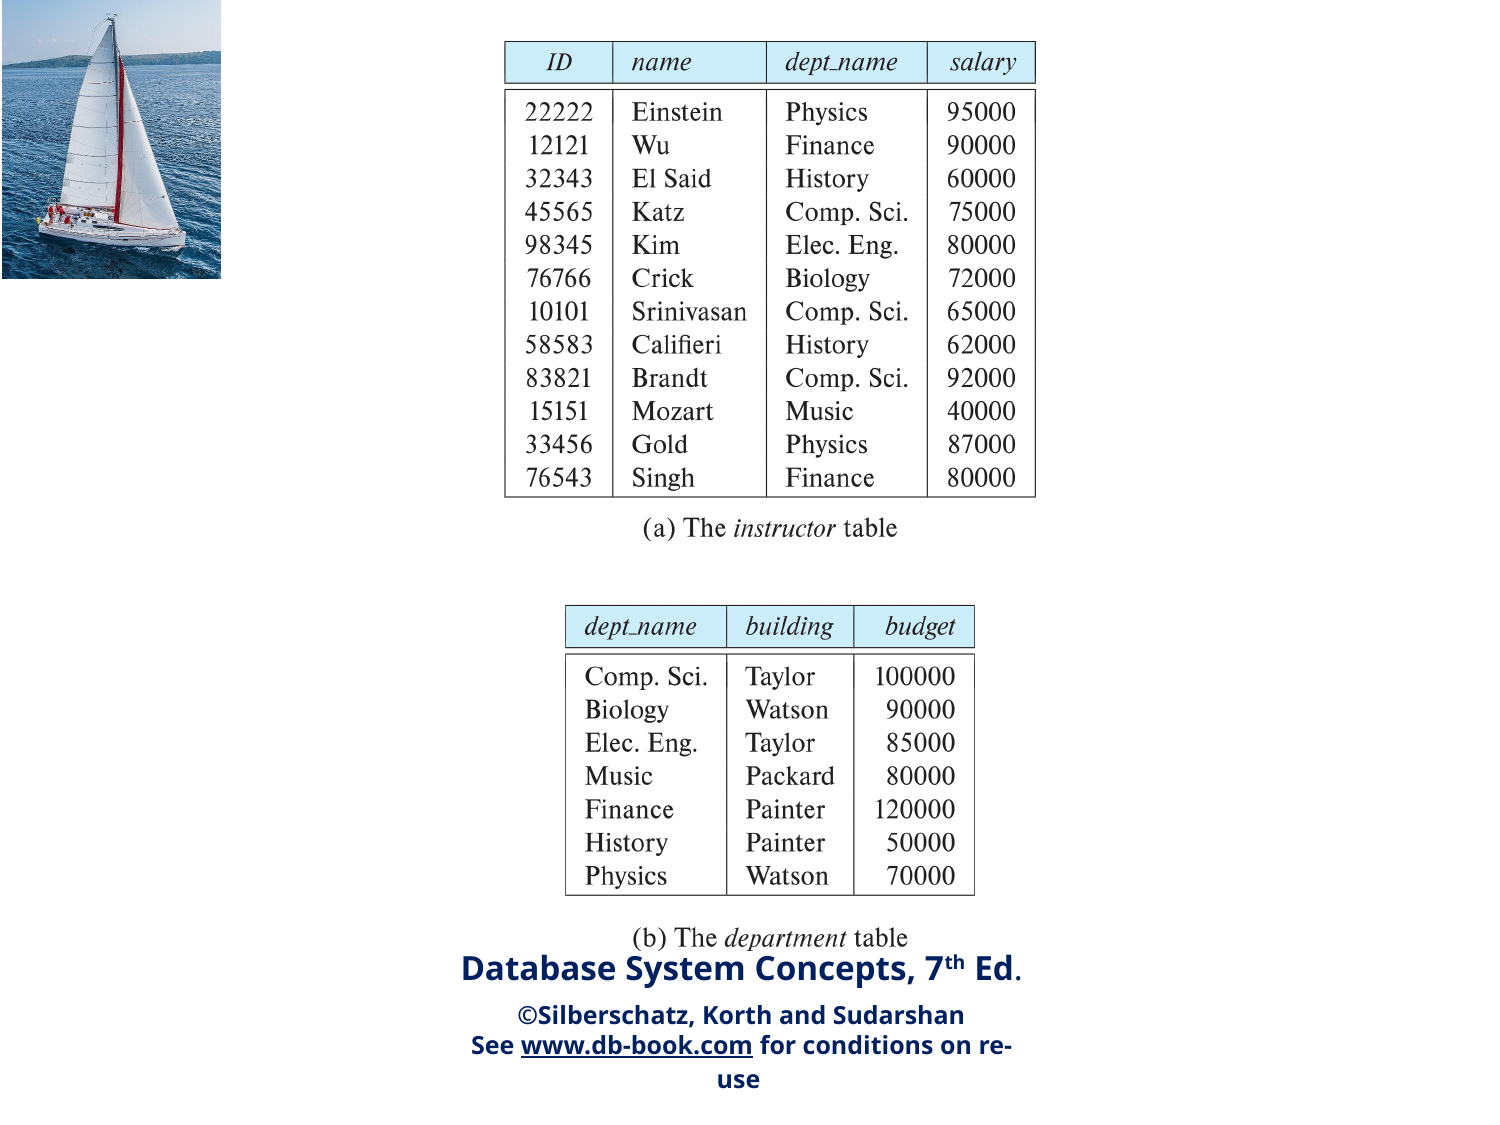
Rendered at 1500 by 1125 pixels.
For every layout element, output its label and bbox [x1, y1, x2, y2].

picture [2, 0, 221, 279]
picture [489, 18, 1052, 961]
